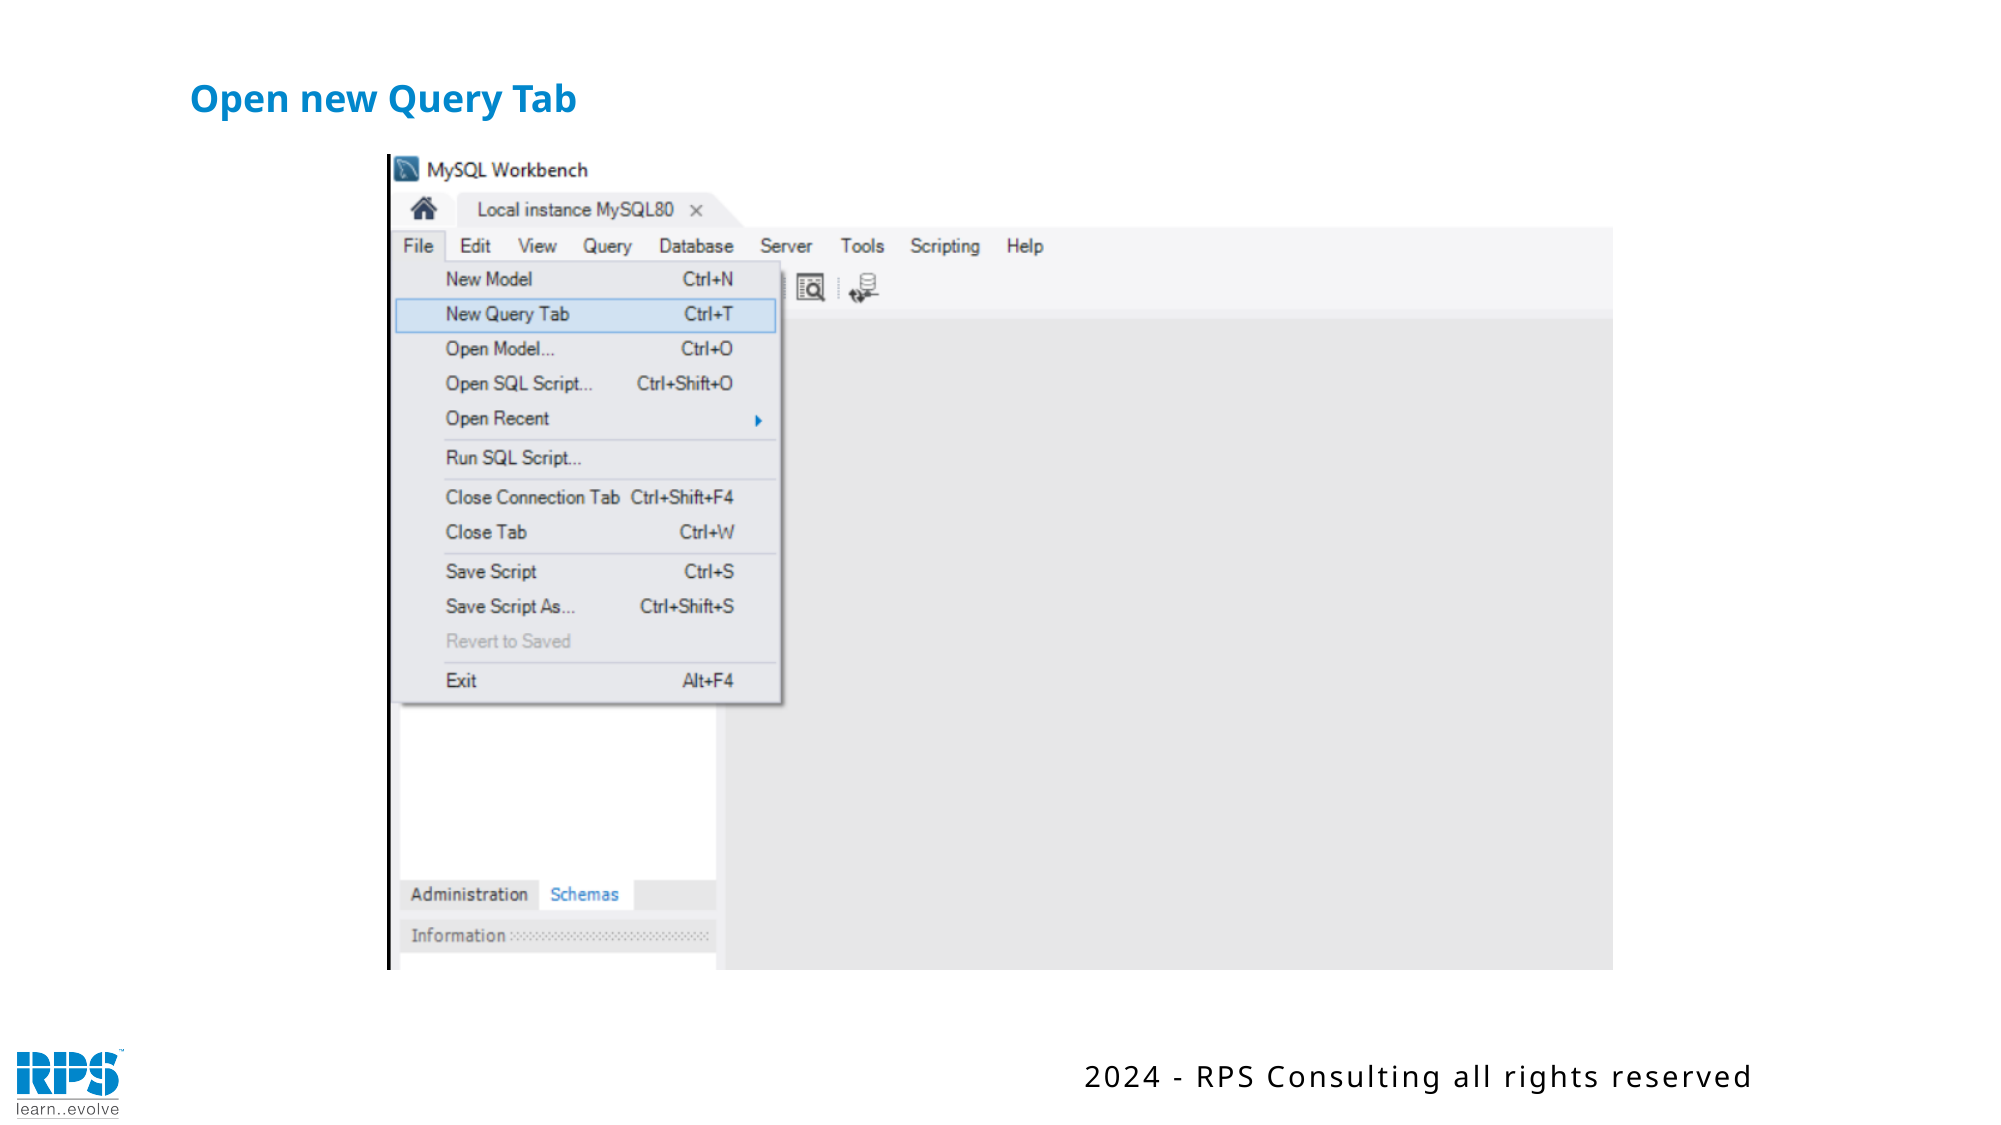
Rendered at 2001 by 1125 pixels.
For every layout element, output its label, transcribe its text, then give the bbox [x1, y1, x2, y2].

text_box Open new Query Tab [189, 74, 1847, 120]
picture [386, 154, 1613, 971]
picture [17, 1048, 125, 1120]
slide_number [1412, 1042, 1863, 1103]
text_box 2024 - RPS Consulting all rights reserved [725, 1052, 1412, 1094]
